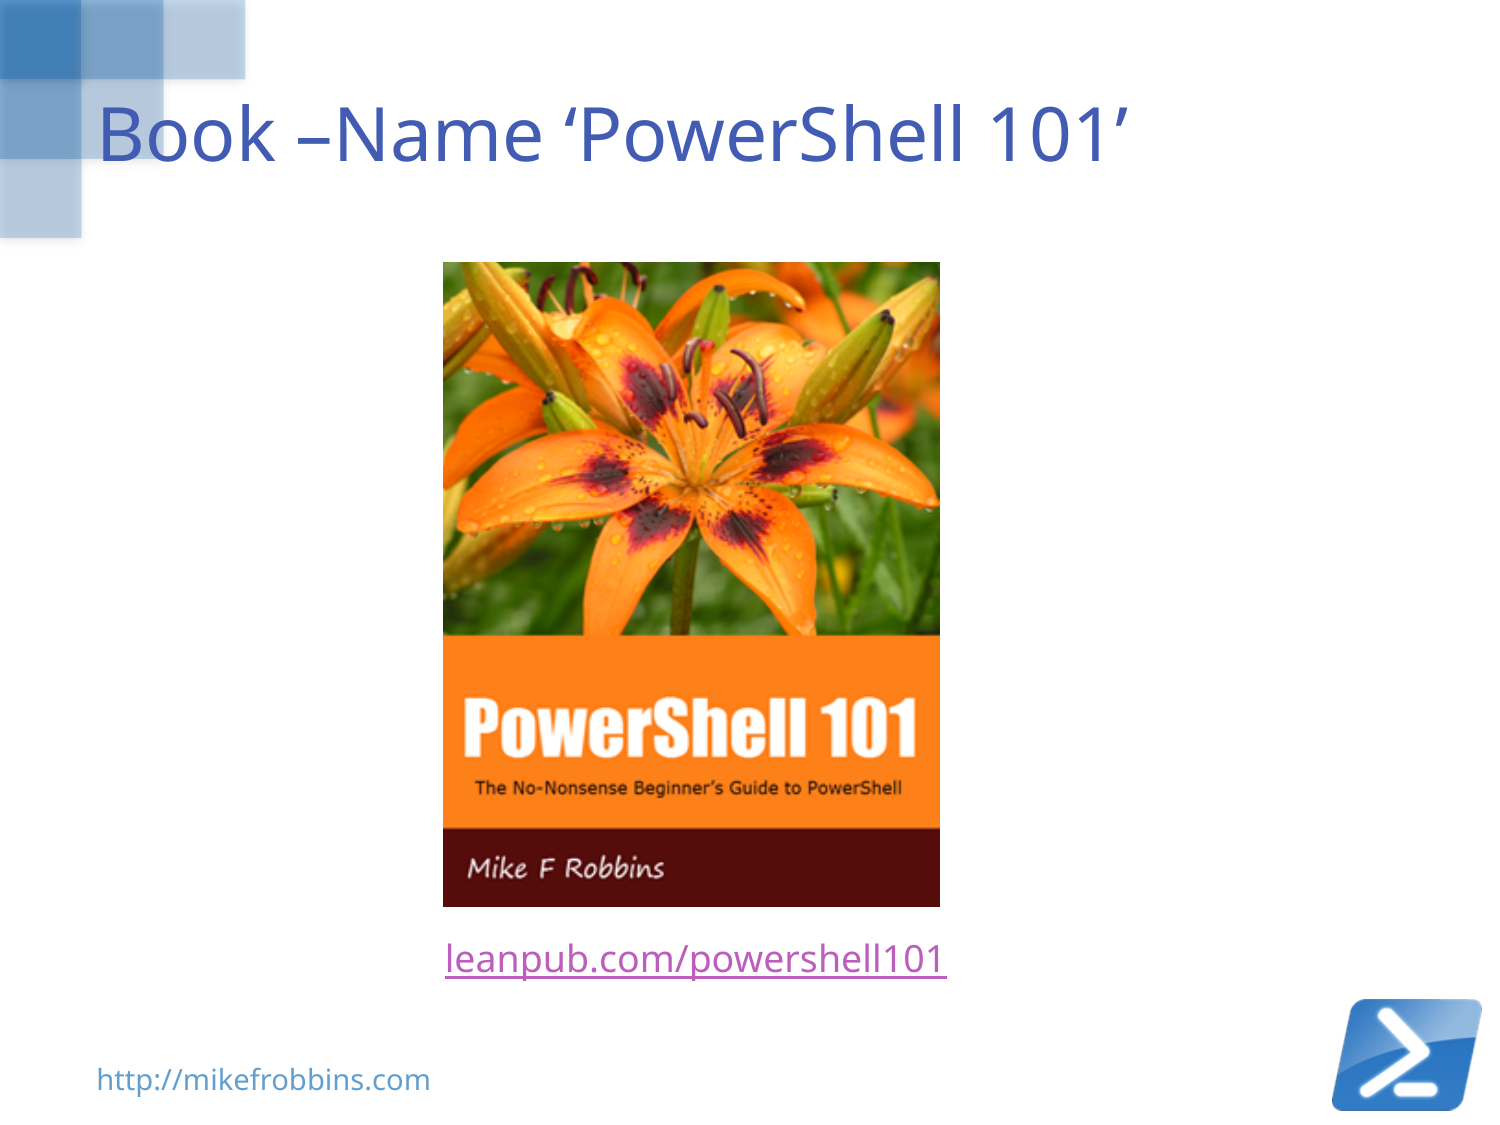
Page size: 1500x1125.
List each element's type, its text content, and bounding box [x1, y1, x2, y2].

picture [1332, 999, 1482, 1111]
text_box leanpub.com/powershell101 [430, 927, 962, 994]
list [442, 261, 941, 907]
title Book –Name ‘PowerShell 101’ [81, 79, 1322, 263]
